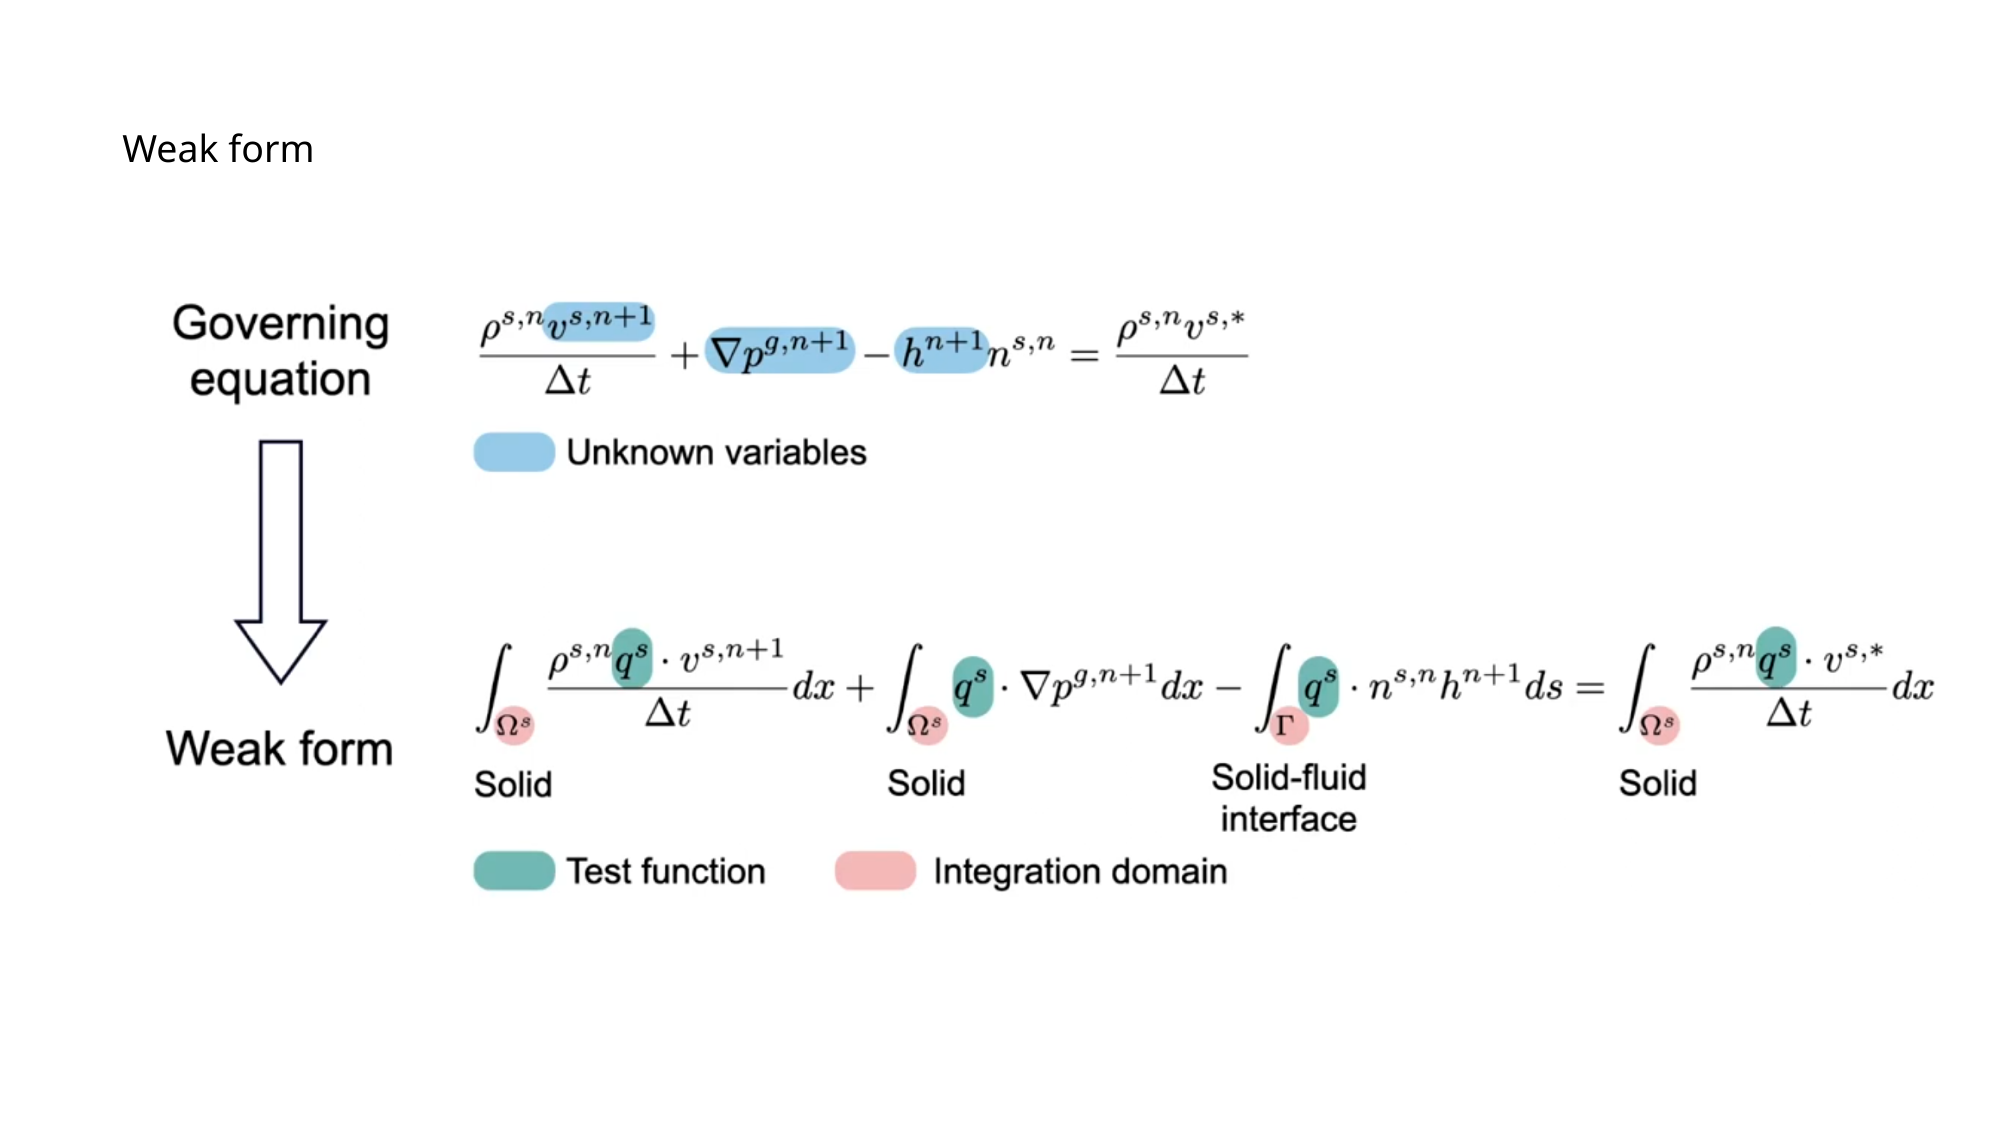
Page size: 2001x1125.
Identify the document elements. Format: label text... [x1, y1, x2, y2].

text_box Weak form [107, 117, 330, 178]
picture [143, 253, 1943, 906]
